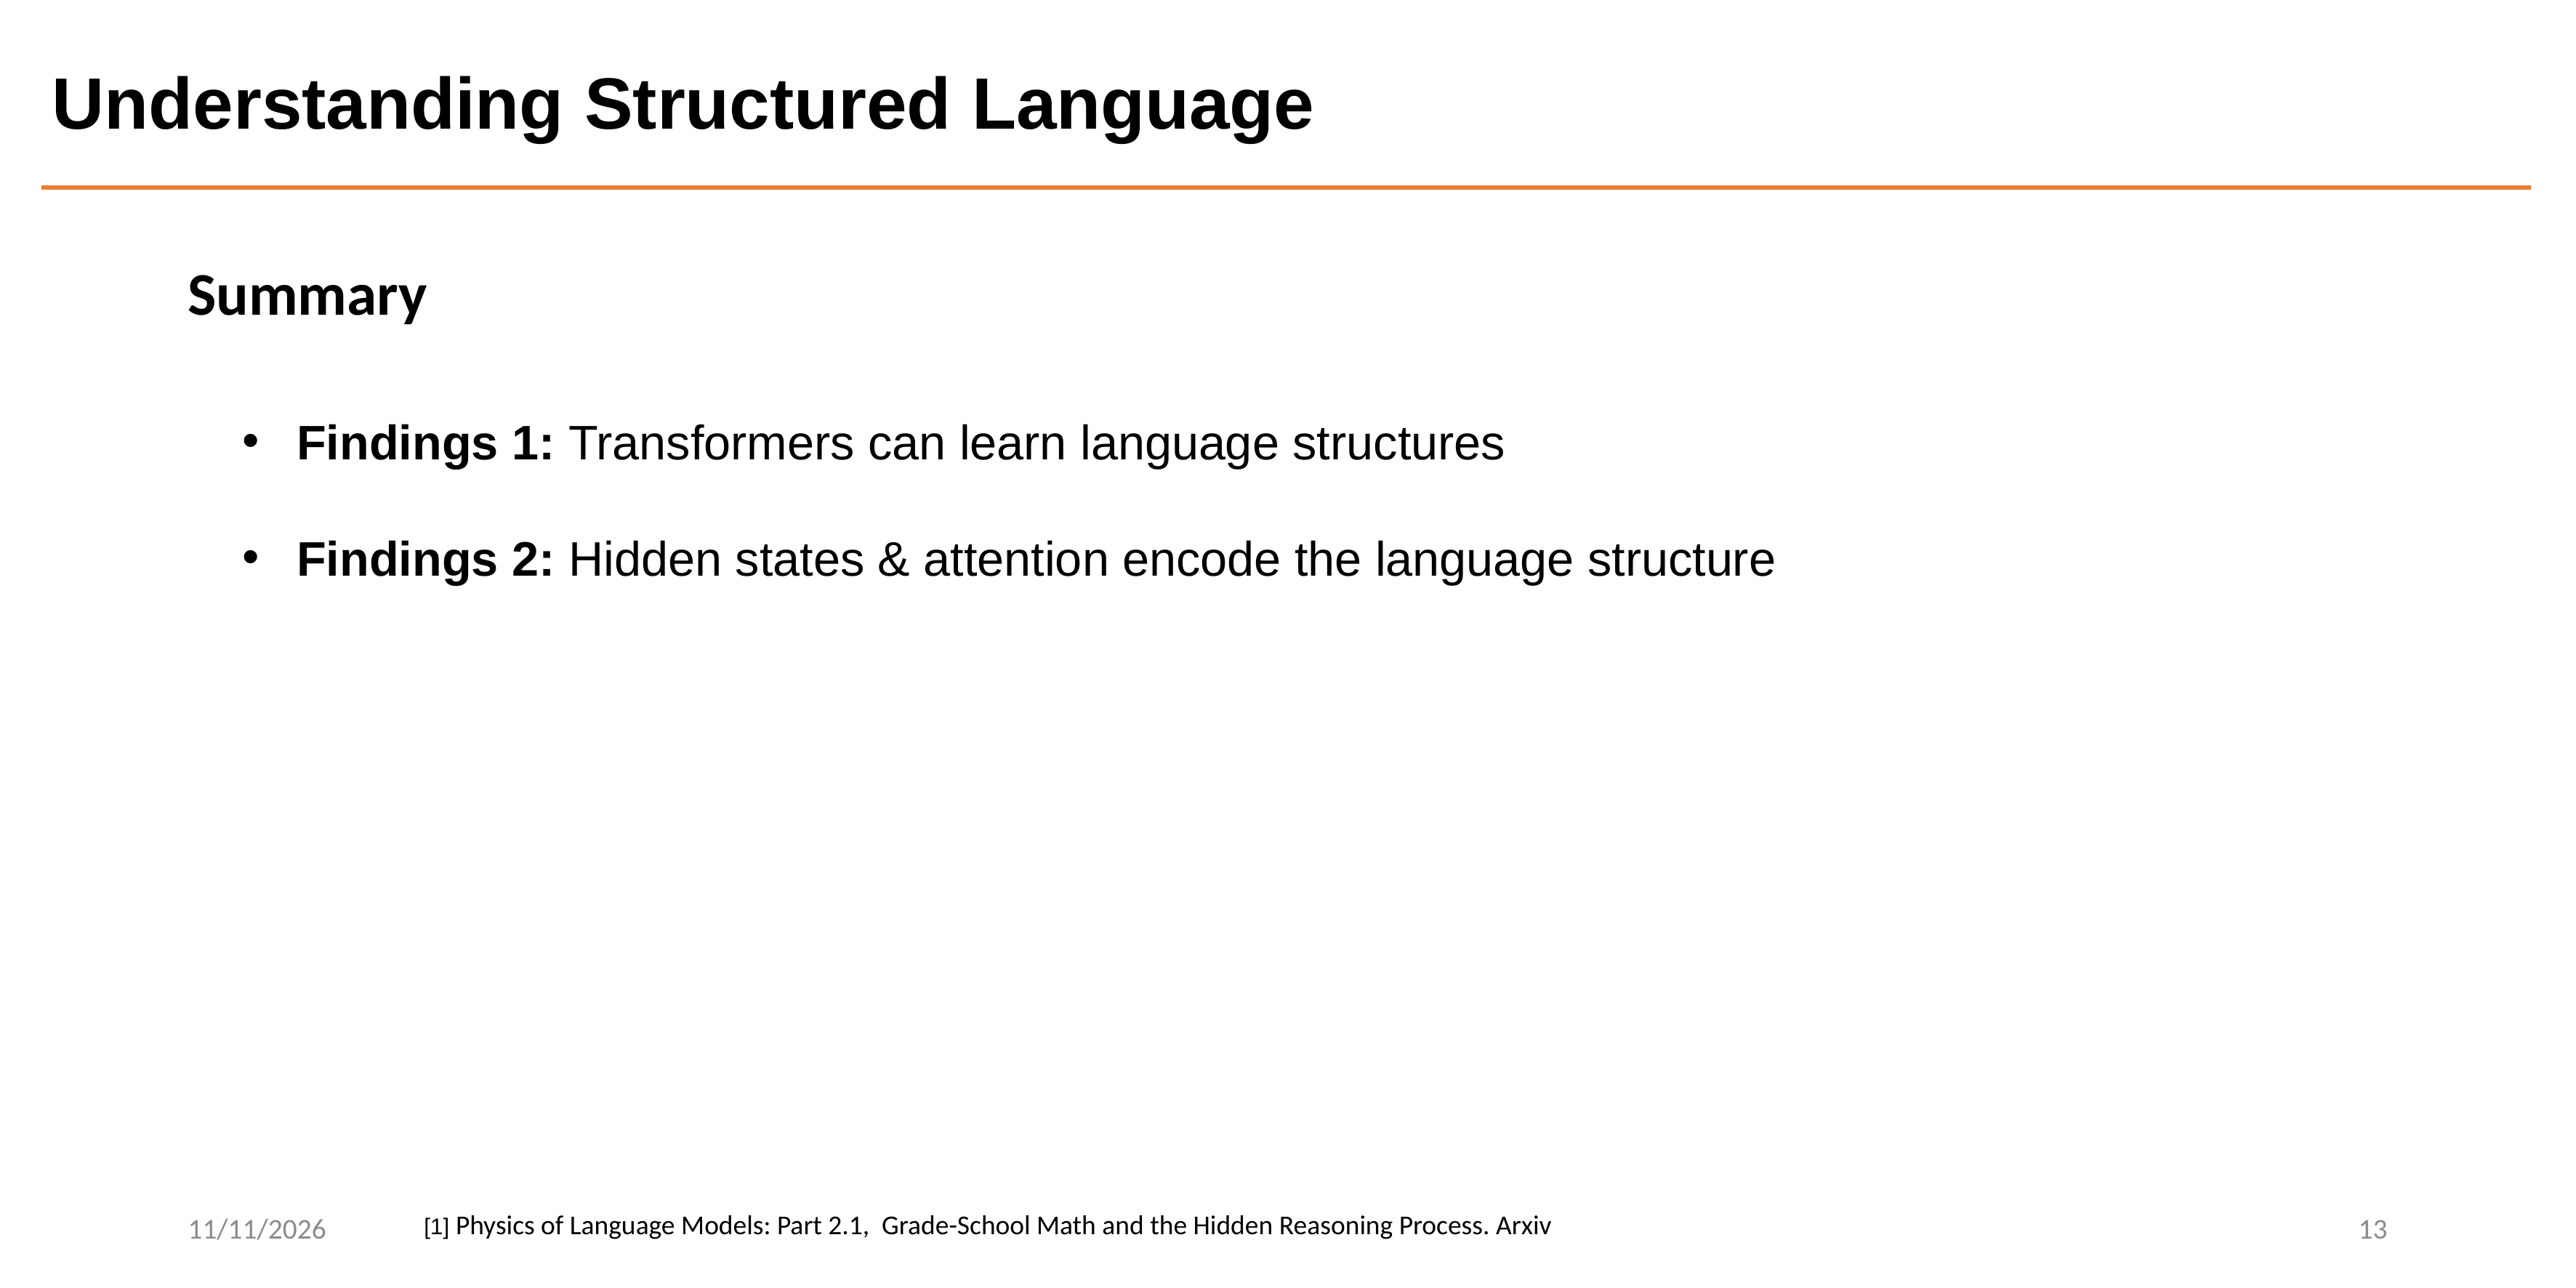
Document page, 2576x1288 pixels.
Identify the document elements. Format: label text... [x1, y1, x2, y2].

slide_number 13 [1819, 1194, 2399, 1263]
text_box [1] Physics of Language Models: Part 2.1, Grade-School Math and the Hidden Reasoning Process. Arxiv [413, 1202, 1702, 1246]
text_box Understanding Structured Language [41, 51, 2576, 150]
text_box Summary [177, 249, 1657, 333]
text_box Findings 1: Transformers can learn language structures Findings 2: Hidden states & attention encode the language structure [177, 347, 2294, 591]
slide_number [177, 1194, 757, 1263]
